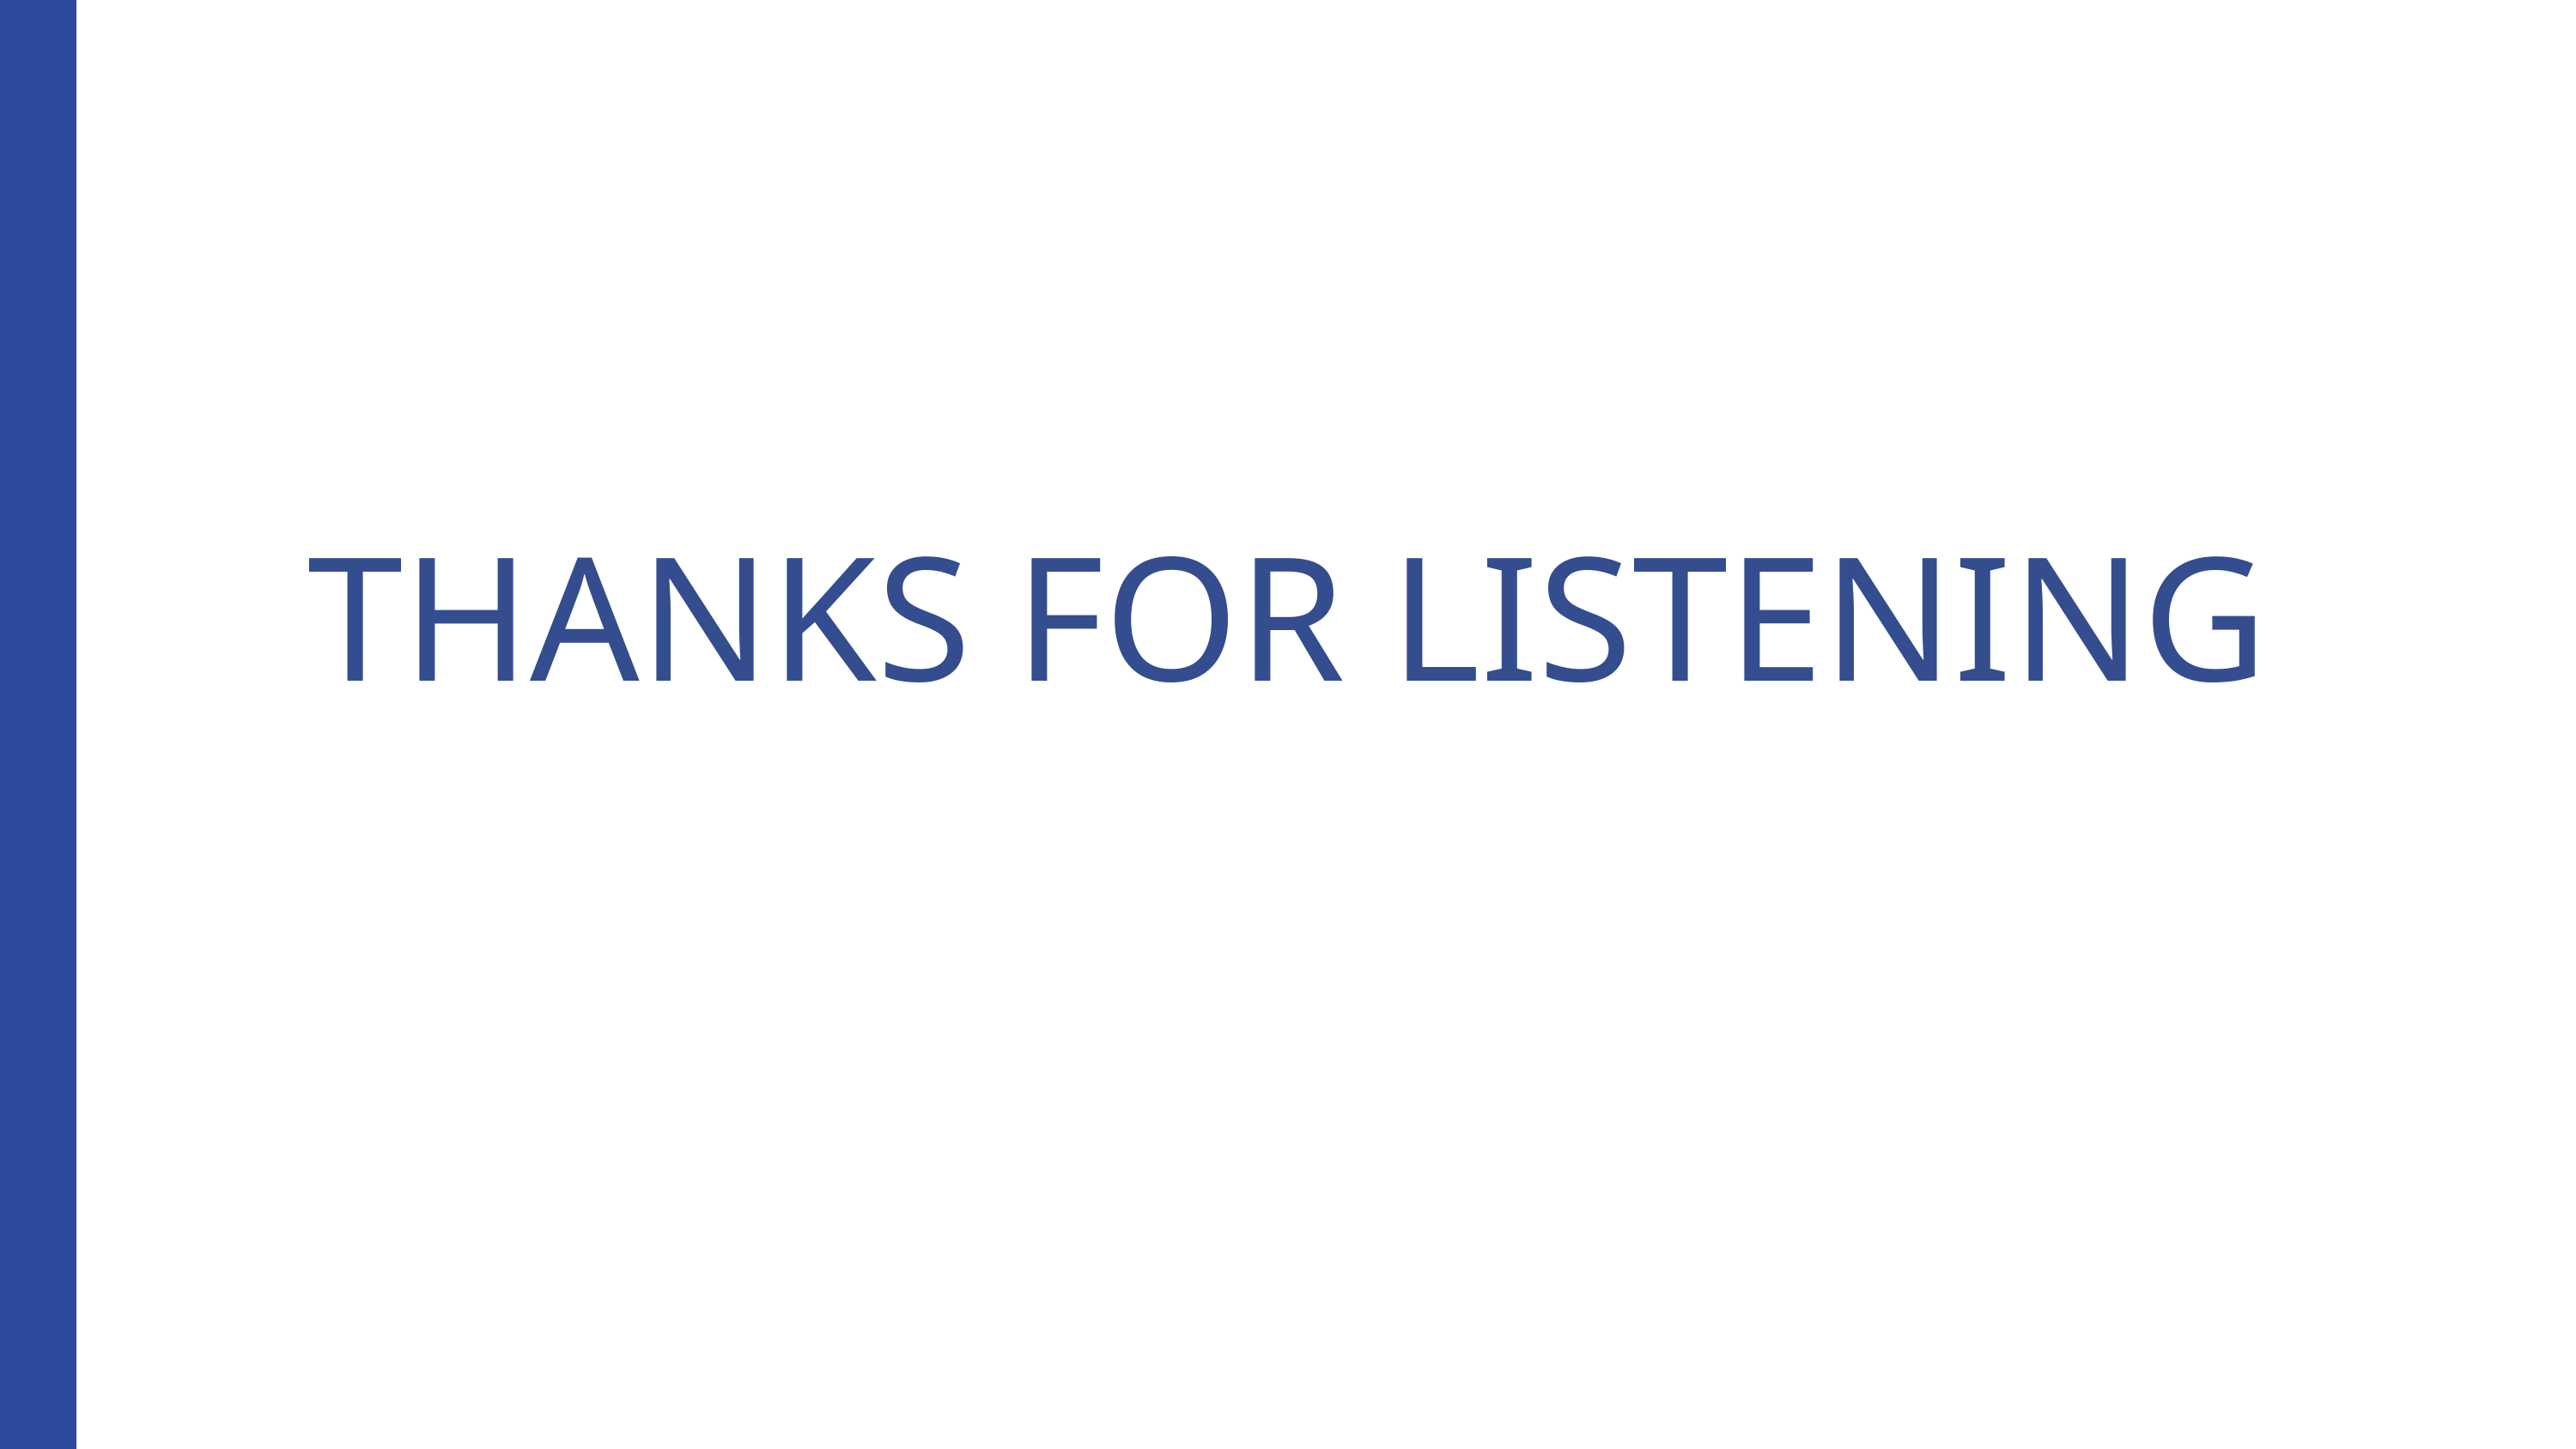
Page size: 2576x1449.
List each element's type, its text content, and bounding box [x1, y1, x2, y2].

text_box THANKS FOR LISTENING [295, 503, 2281, 722]
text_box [0, 0, 76, 1449]
